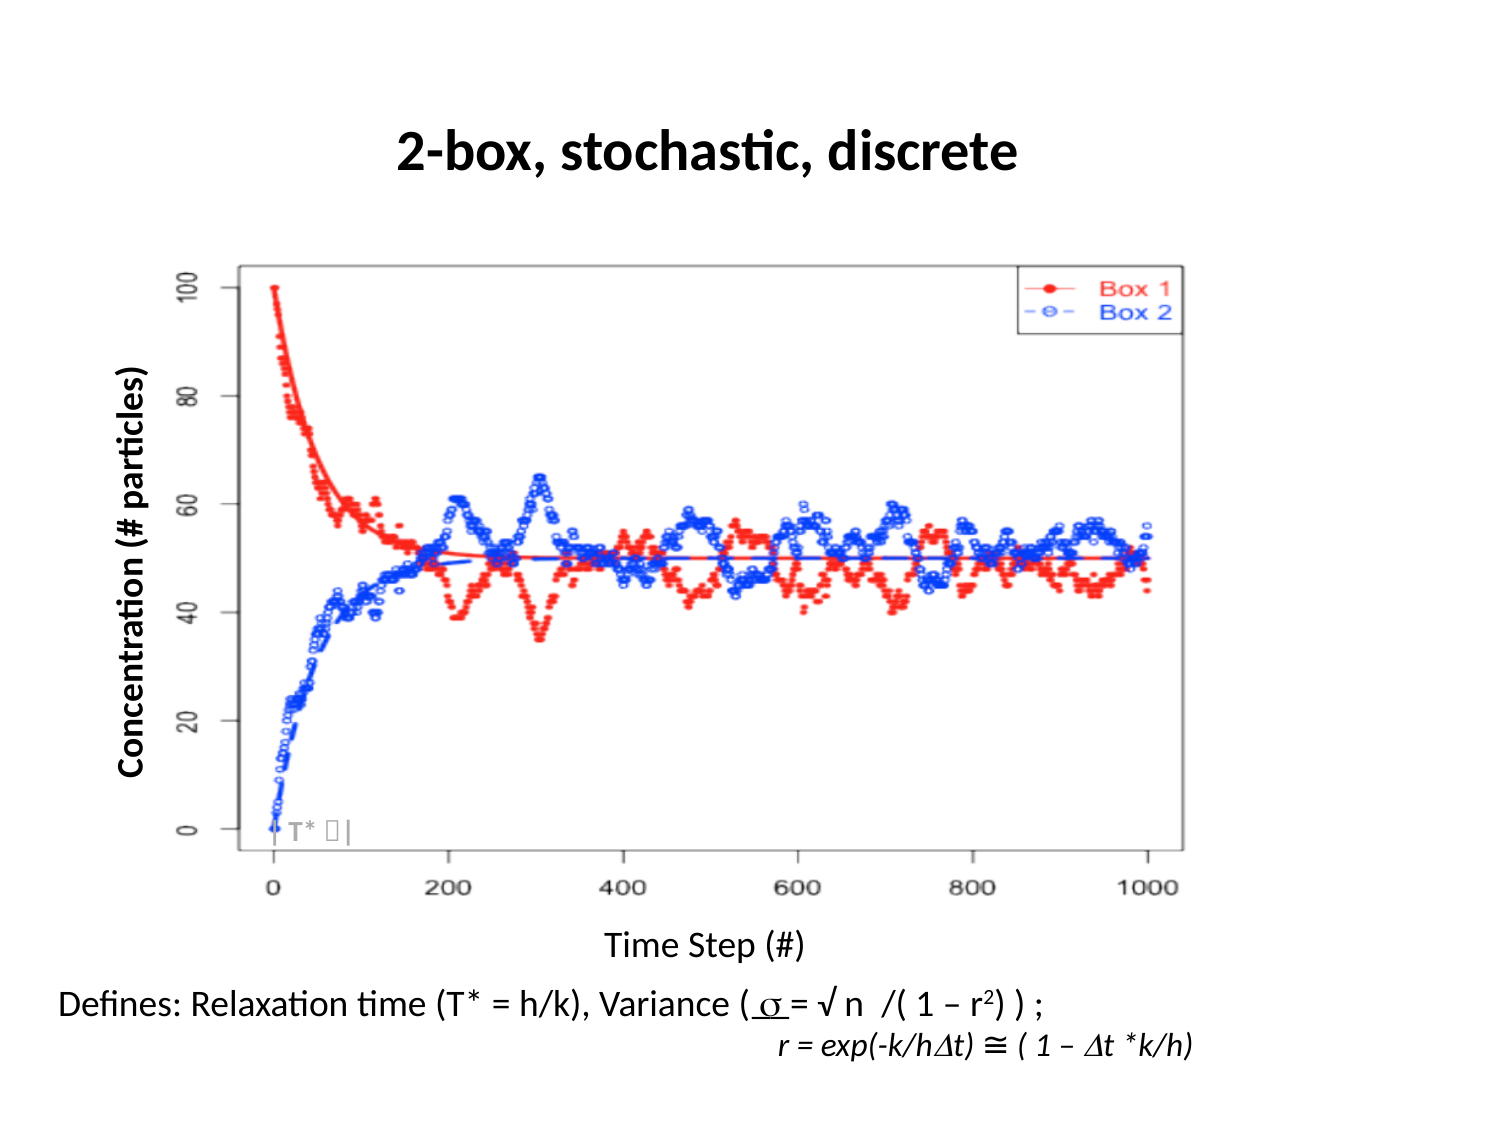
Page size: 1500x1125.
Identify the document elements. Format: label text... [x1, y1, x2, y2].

text_box __ [737, 969, 824, 1030]
text_box Defines: Relaxation time (T* = h/k), Variance ( s = √ n /( 1 – r2) ) ; r = exp(-k/hDt) ≅ ( 1 – Dt *k/h) [43, 971, 1208, 1071]
picture [158, 245, 1247, 919]
text_box 2-box, stochastic, discrete [350, 104, 1065, 190]
text_box Concentration (# particles) [97, 289, 158, 794]
text_box Time Step (#) [589, 919, 870, 973]
